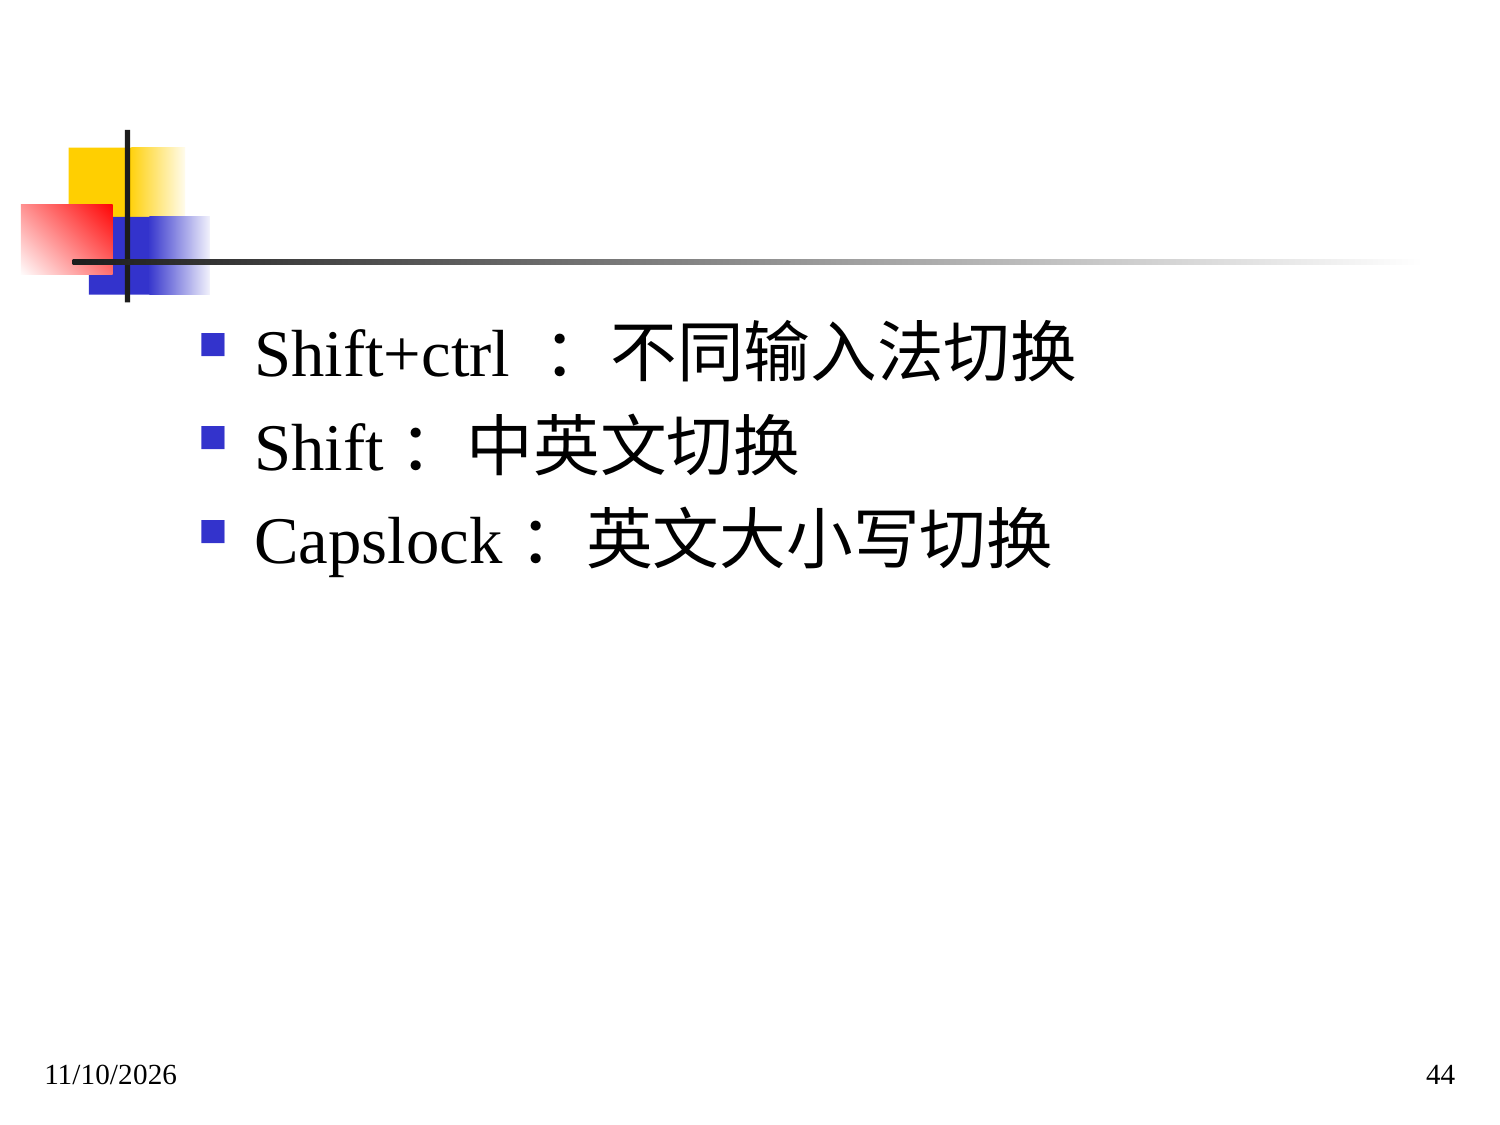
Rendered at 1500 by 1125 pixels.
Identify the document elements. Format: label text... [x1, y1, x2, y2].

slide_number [29, 1023, 219, 1099]
slide_number 44 [1281, 1023, 1471, 1099]
list Shift+ctrl ：不同输入法切换 Shift：中英文切换 Capslock：英文大小写切换 [183, 302, 1469, 1024]
